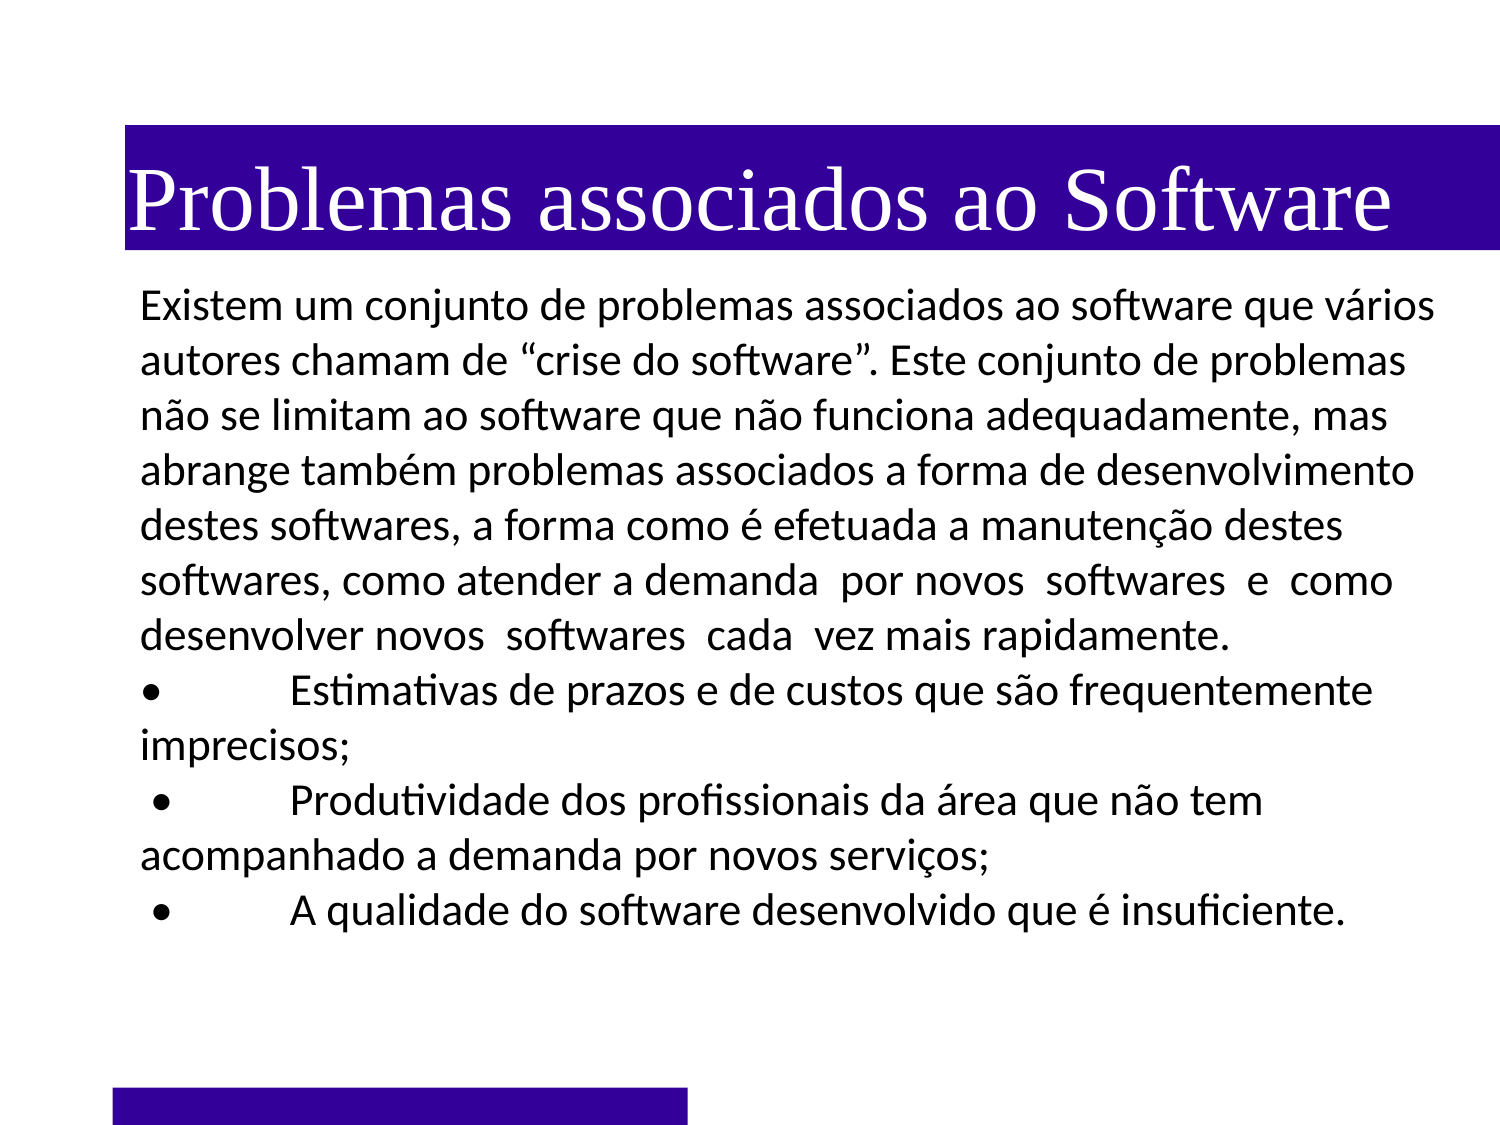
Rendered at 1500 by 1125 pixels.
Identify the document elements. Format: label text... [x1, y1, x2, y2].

text_box Problemas associados ao Software [112, 99, 1447, 288]
text_box Existem um conjunto de problemas associados ao software que vários autores chamam de “crise do software”. Este conjunto de problemas não se limitam ao software que não funciona adequadamente, mas abrange também problemas associados a forma de desenvolvimento destes softwares, a forma como é efetuada a manutenção destes softwares, como atender a demanda por novos softwares e como desenvolver novos softwares cada vez mais rapidamente. • Estimativas de prazos e de custos que são frequentemente imprecisos; • Produtividade dos profissionais da área que não tem acompanhado a demanda por novos serviços; • A qualidade do software desenvolvido que é insuficiente. [124, 267, 1463, 943]
